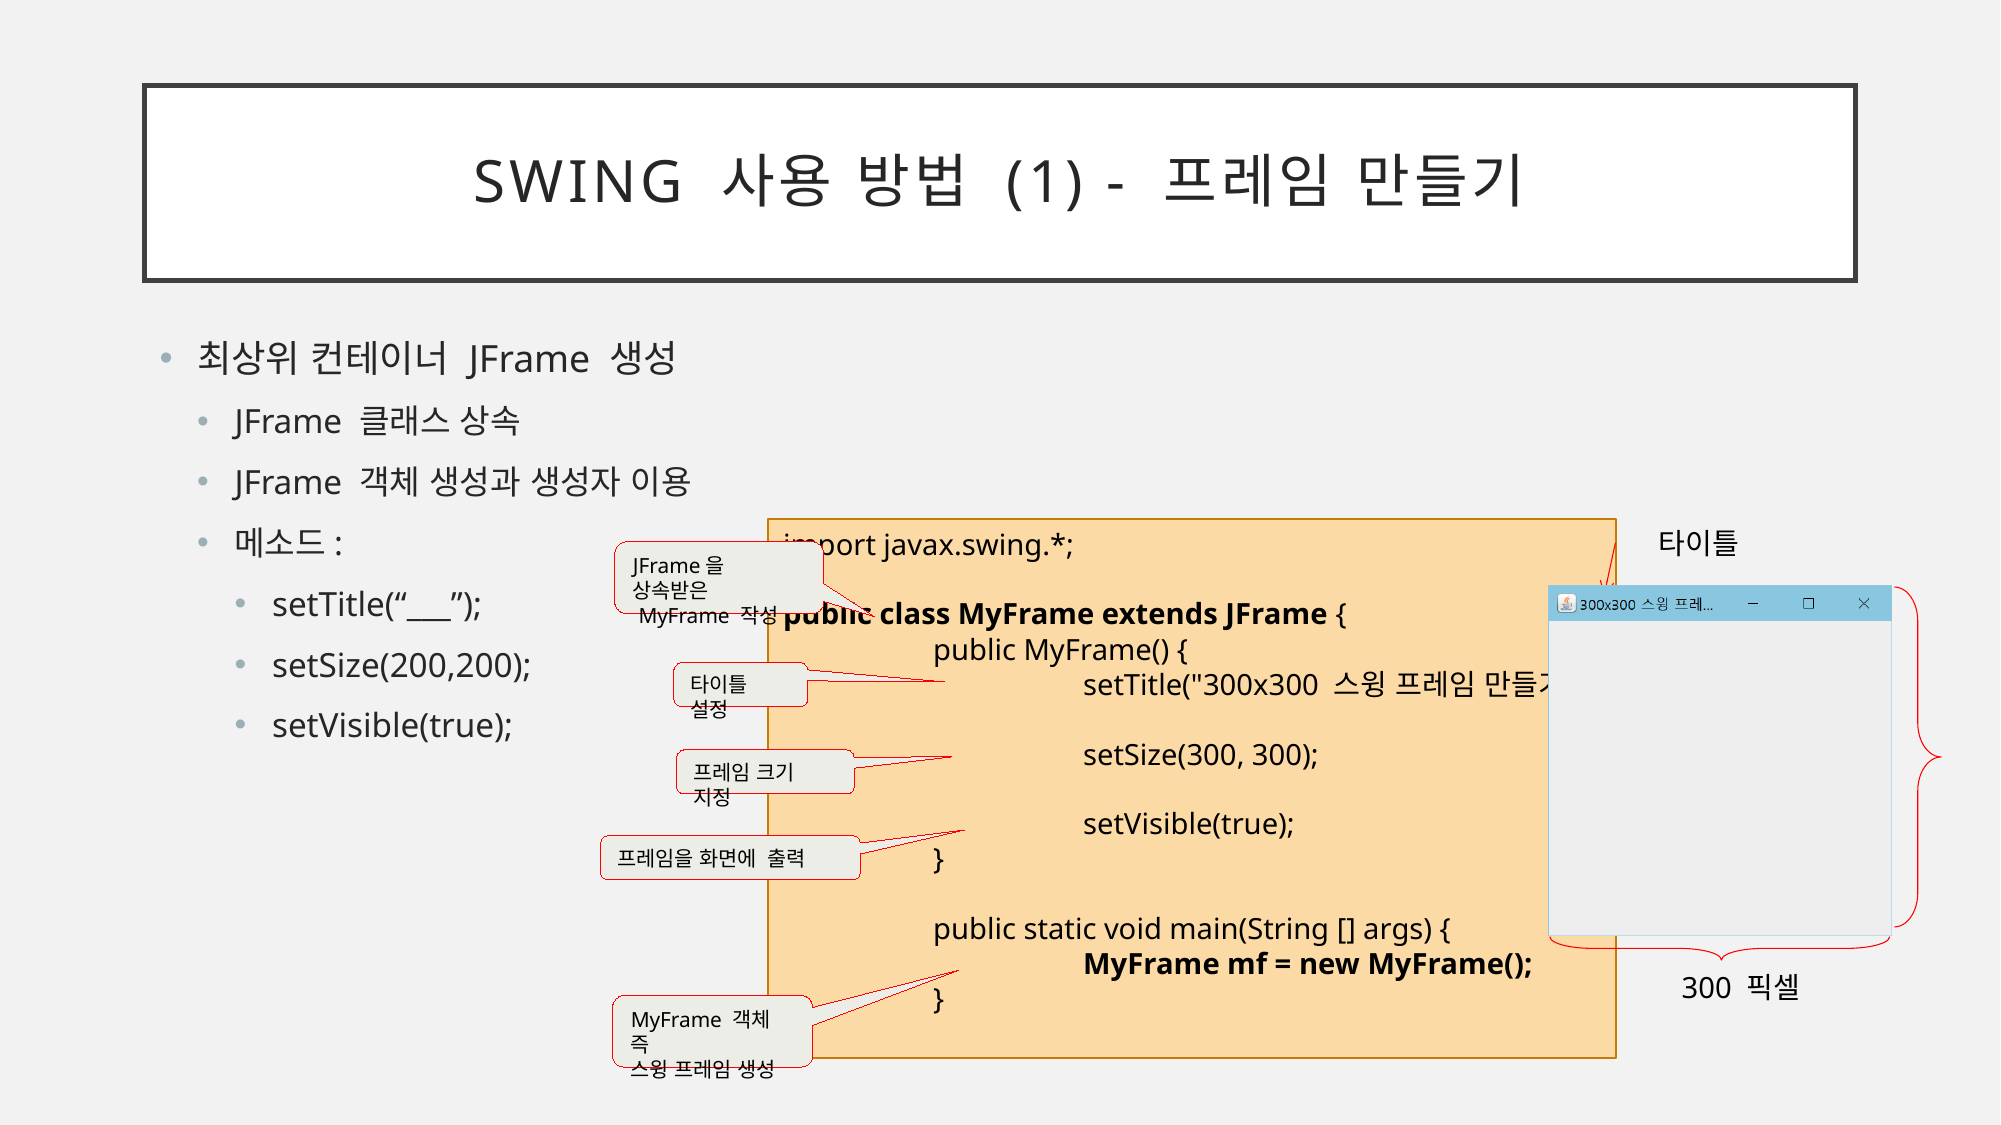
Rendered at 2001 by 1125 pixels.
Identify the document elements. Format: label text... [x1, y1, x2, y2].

text_box 프레임 크기 지정 [676, 749, 952, 794]
text_box MyFrame 객체 즉 스윙 프레임 생성 [612, 970, 959, 1068]
text_box 타이틀 설정 [673, 662, 945, 707]
text_box [1549, 936, 1891, 961]
text_box 프레임을 화면에 출력 [600, 830, 965, 880]
picture [1548, 585, 1892, 936]
text_box [1894, 586, 1942, 928]
text_box import javax.swing.*; public class MyFrame extends JFrame { public MyFrame() { setTitle("300x300 스윙 프레임 만들기"); setSize(300, 300); setVisible(true); } public static void main(String [] args) { MyFrame mf = new MyFrame(); } } [768, 518, 1617, 1058]
list 최상위 컨테이너 JFrame 생성 JFrame 클래스 상속 JFrame 객체 생성과 생성자 이용 메소드: setTitle(“___”); setSize(200,200); setVisible(true); [144, 327, 1856, 1040]
text_box JFrame을 상속받은 MyFrame 작성 [614, 541, 875, 617]
title Swing 사용 방법 (1) - 프레임 만들기 [142, 83, 1858, 283]
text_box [1604, 542, 1616, 585]
text_box 타이틀 [1643, 517, 1755, 568]
text_box 300 픽셀 [1666, 961, 1816, 1012]
